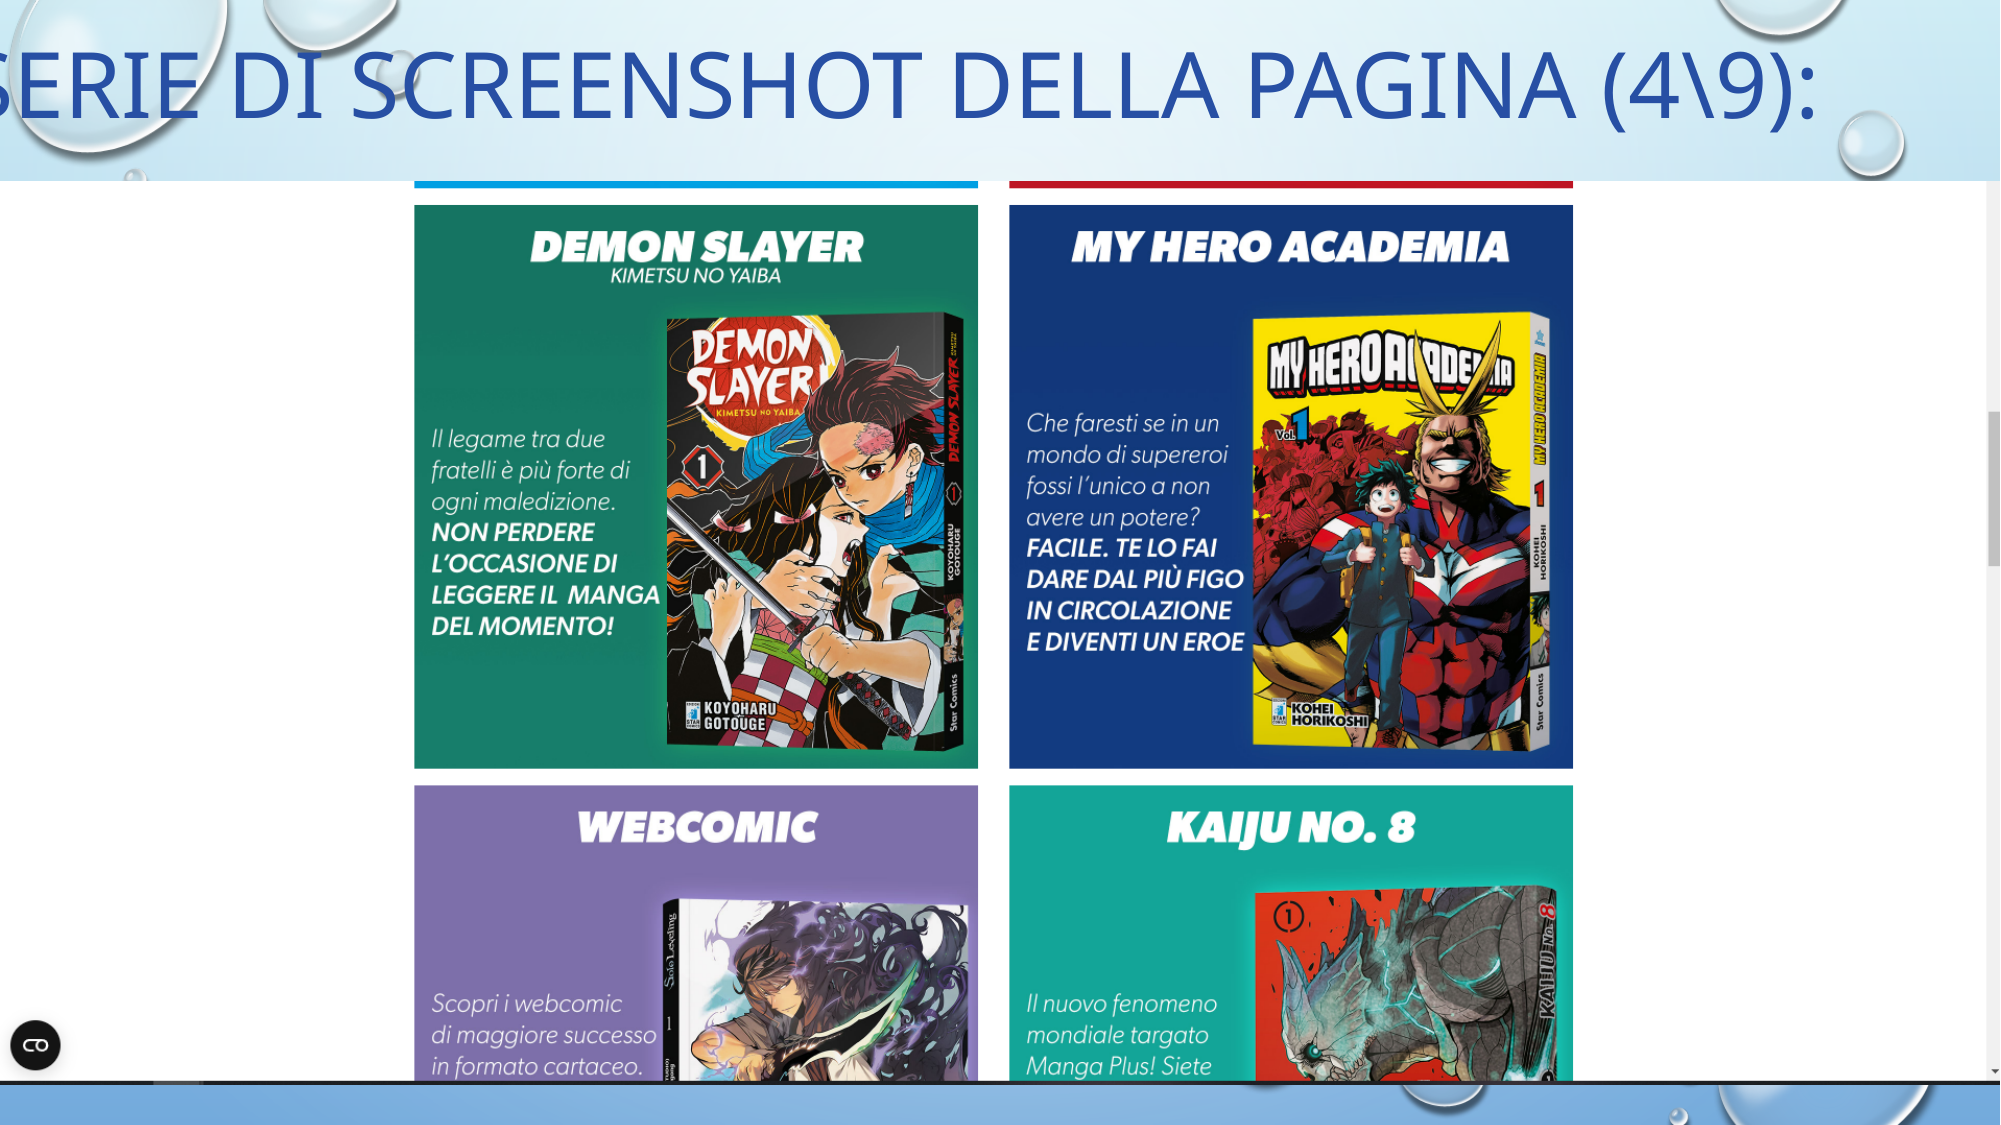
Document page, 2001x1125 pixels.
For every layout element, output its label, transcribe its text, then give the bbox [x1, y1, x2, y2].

text_box SERIE DI SCREENSHOT DELLA PAGINA (4\9): [0, 19, 1837, 145]
picture [0, 0, 2000, 1125]
